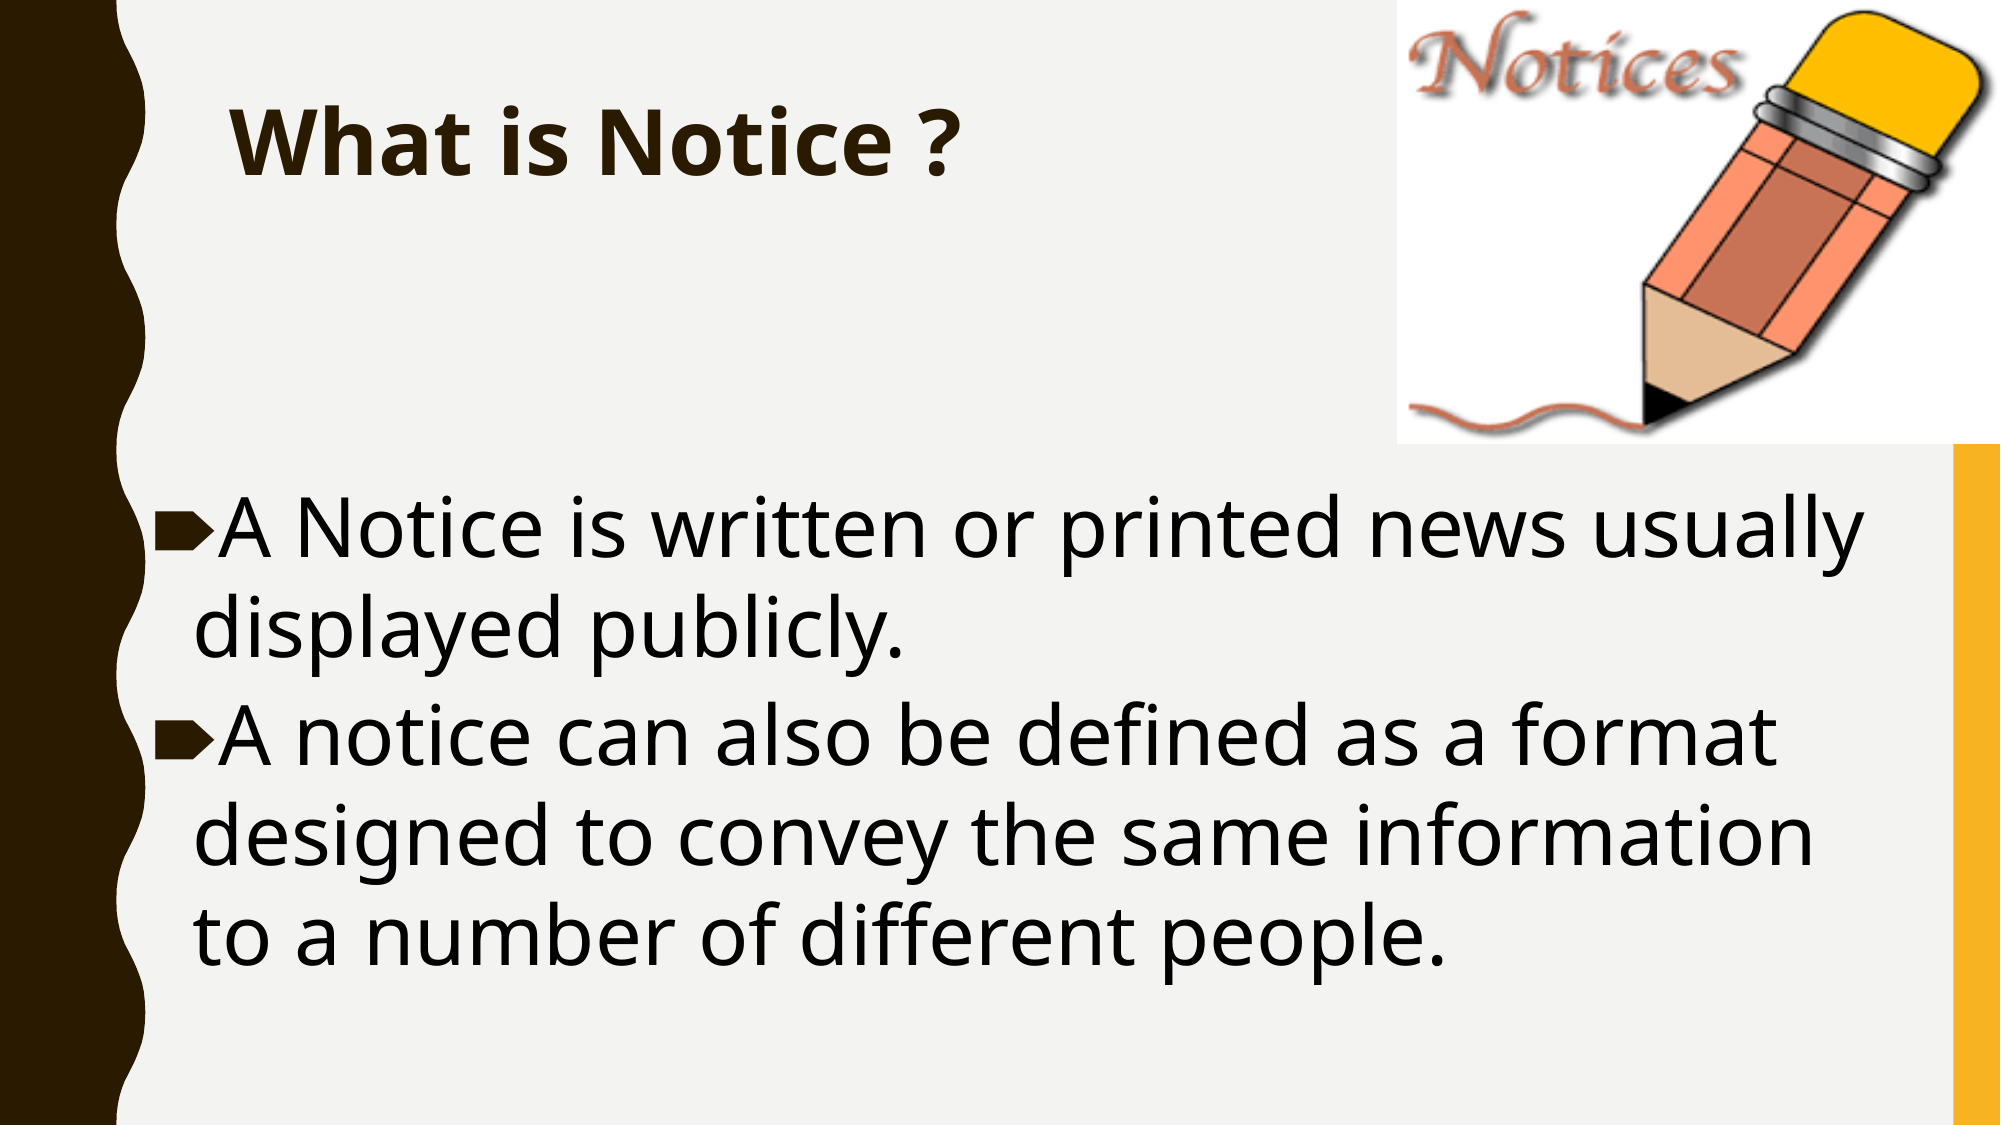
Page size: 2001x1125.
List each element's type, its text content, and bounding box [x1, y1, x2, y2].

picture [1397, 0, 2000, 444]
list A Notice is written or printed news usually displayed publicly. A notice can also be defined as a format designed to convey the same information to a number of different people. [117, 466, 1918, 1098]
title What is Notice ? [214, 45, 1397, 233]
